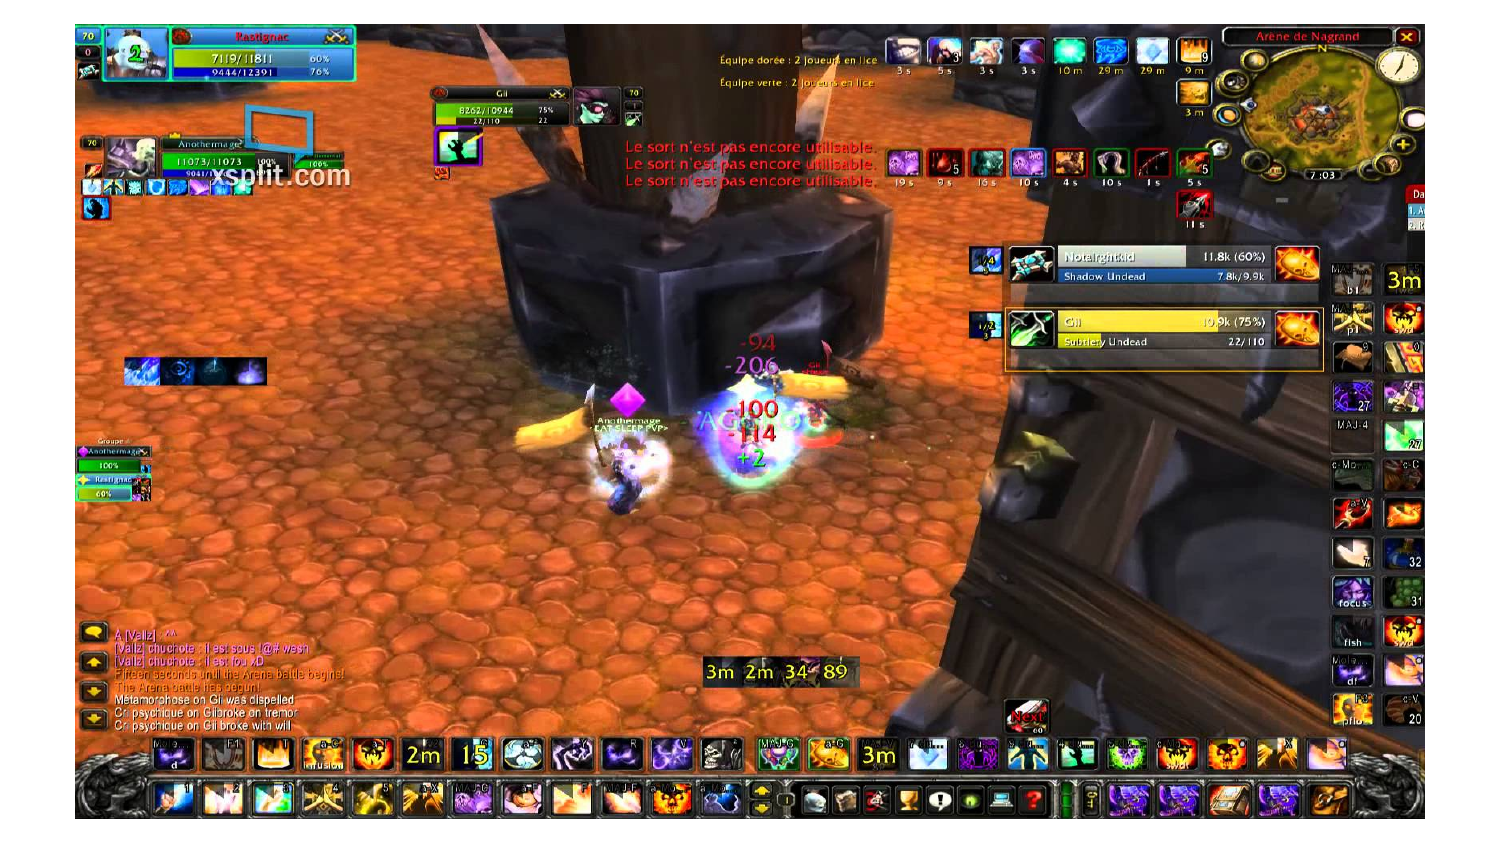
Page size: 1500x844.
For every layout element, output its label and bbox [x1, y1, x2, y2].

picture [74, 24, 1426, 819]
